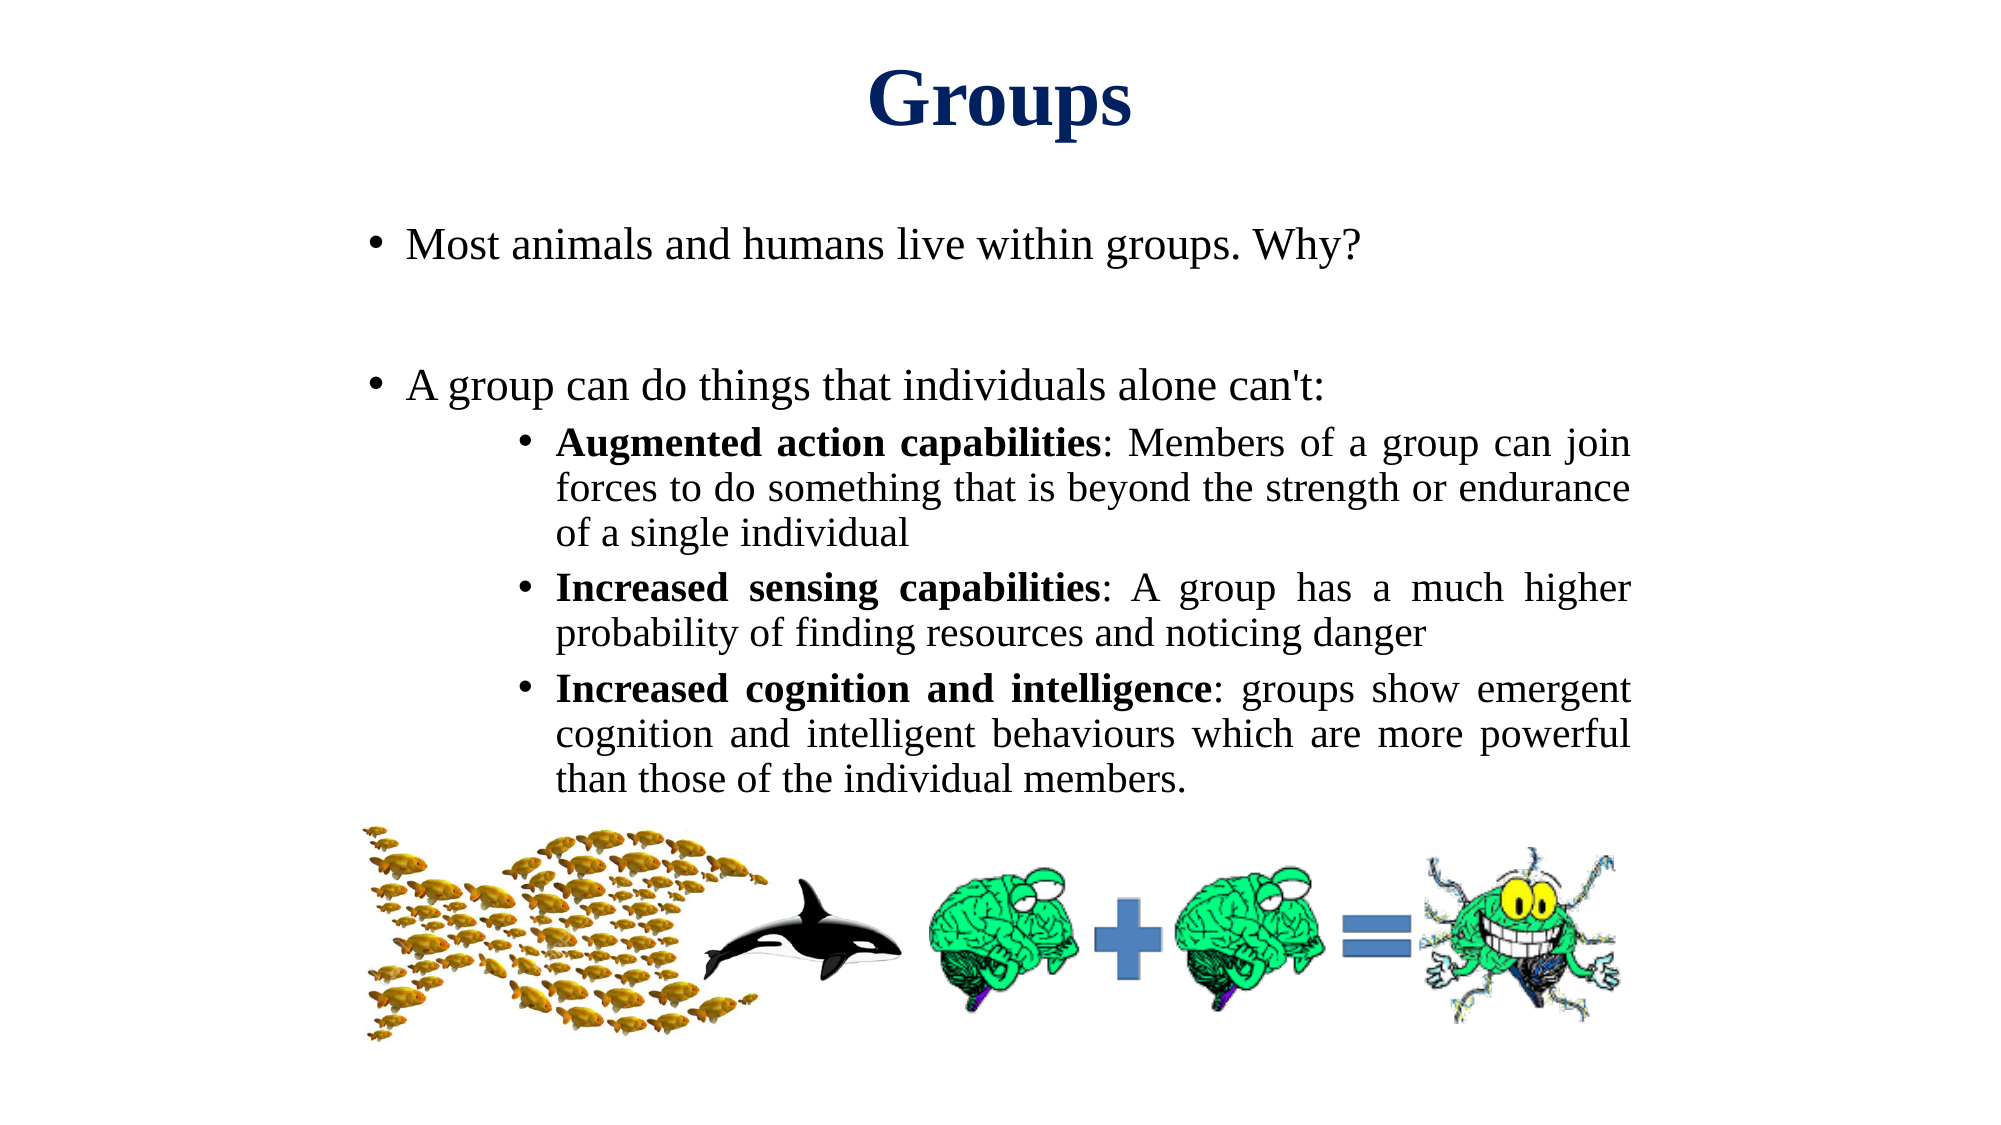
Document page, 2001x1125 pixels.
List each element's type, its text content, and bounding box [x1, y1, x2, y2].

picture [929, 847, 1621, 1024]
picture [344, 810, 908, 1052]
list Most animals and humans live within groups. Why? A group can do things that individuals alone can't: Augmented action capabilities: Members of a group can join forces to do something that is beyond the strength or endurance of a single individual Increased sensing capabilities: A group has a much higher probability of finding resources and noticing danger Increased cognition and intelligence: groups show emergent cognition and intelligent behaviours which are more powerful than those of the individual members. [353, 212, 1647, 699]
title Groups [353, 0, 1647, 208]
